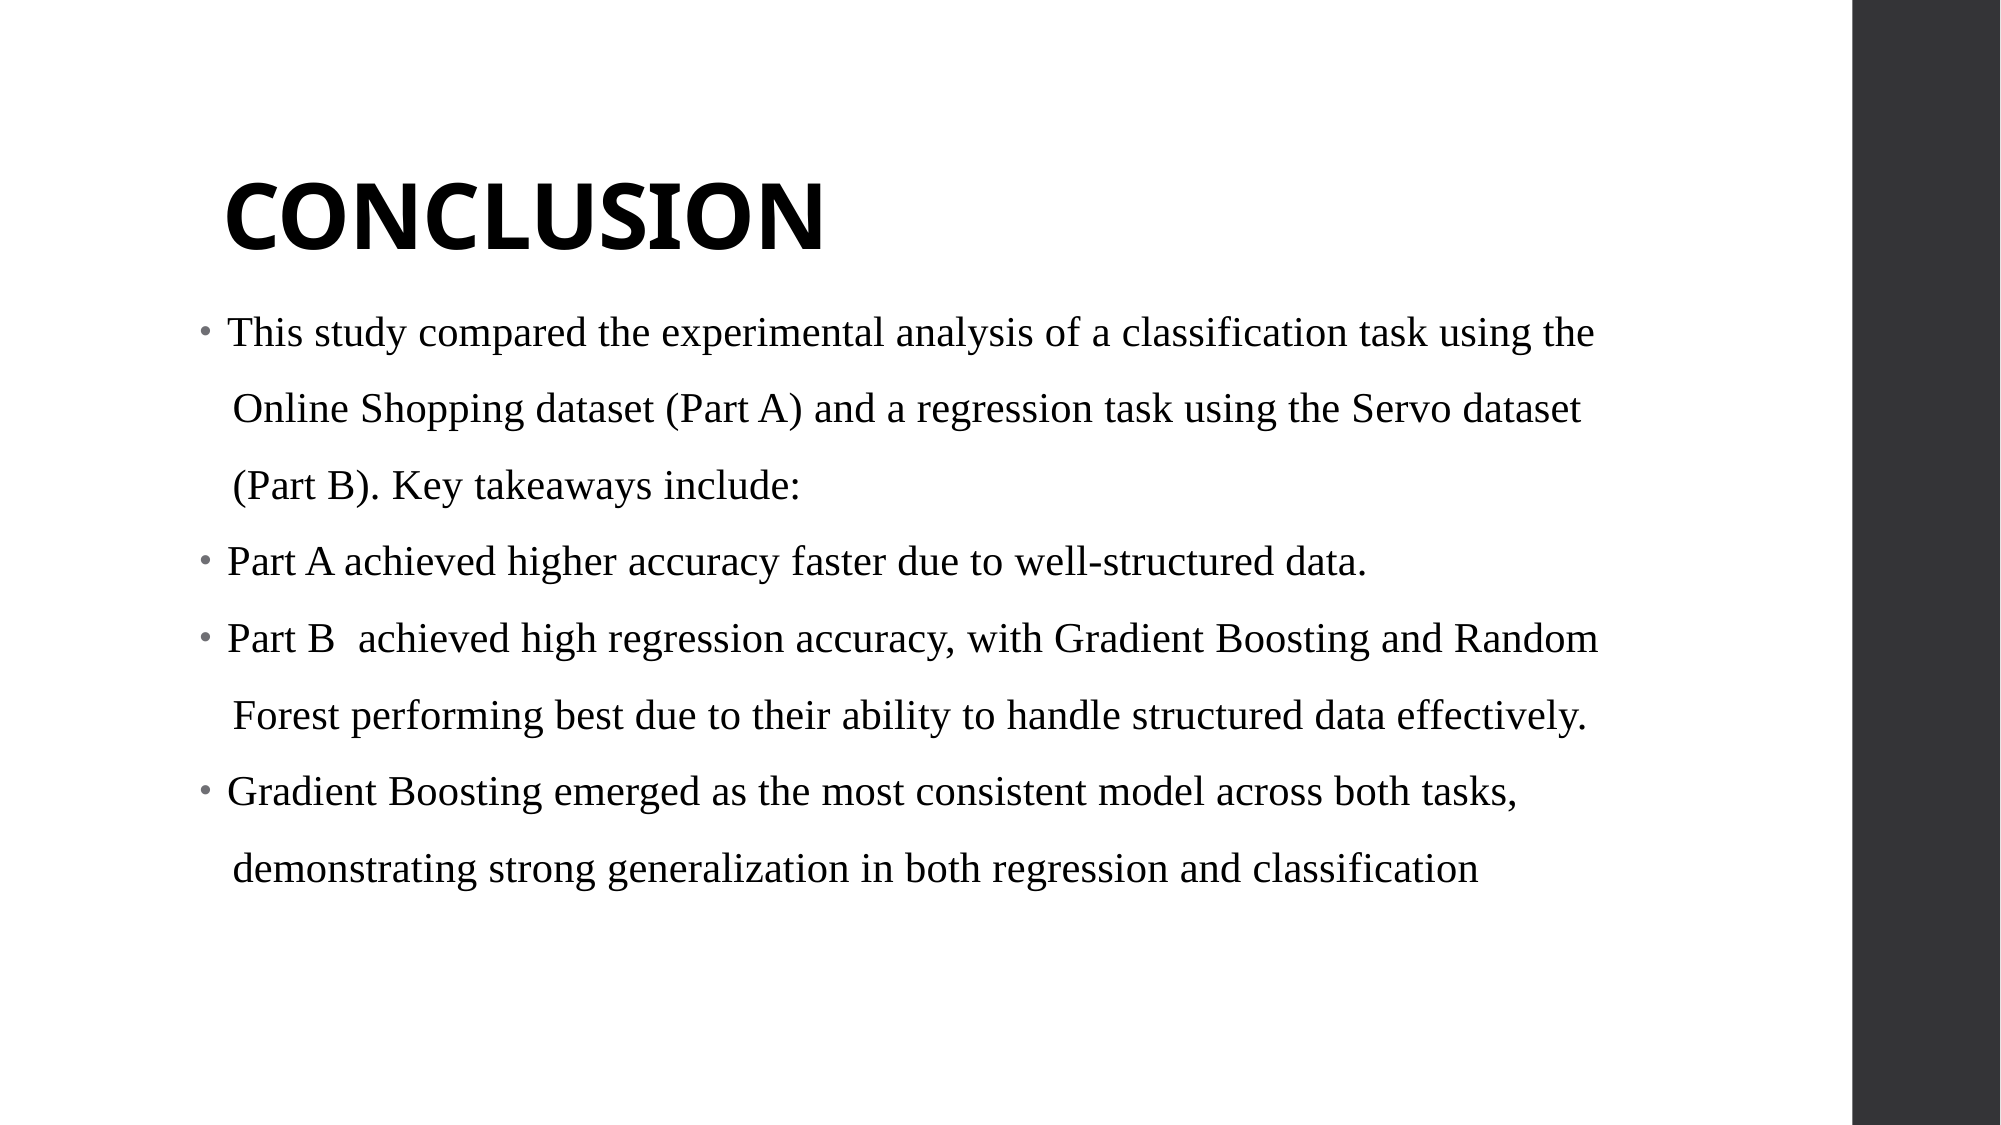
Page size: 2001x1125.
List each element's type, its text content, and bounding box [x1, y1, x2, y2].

list This study compared the experimental analysis of a classification task using the Online Shopping dataset (Part A) and a regression task using the Servo dataset (Part B). Key takeaways include: Part A achieved higher accuracy faster due to well-structured data. Part B achieved high regression accuracy, with Gradient Boosting and Random Forest performing best due to their ability to handle structured data effectively. Gradient Boosting emerged as the most consistent model across both tasks, demonstrating strong generalization in both regression and classification [184, 299, 1775, 1014]
title CONCLUSION [206, 60, 1797, 278]
